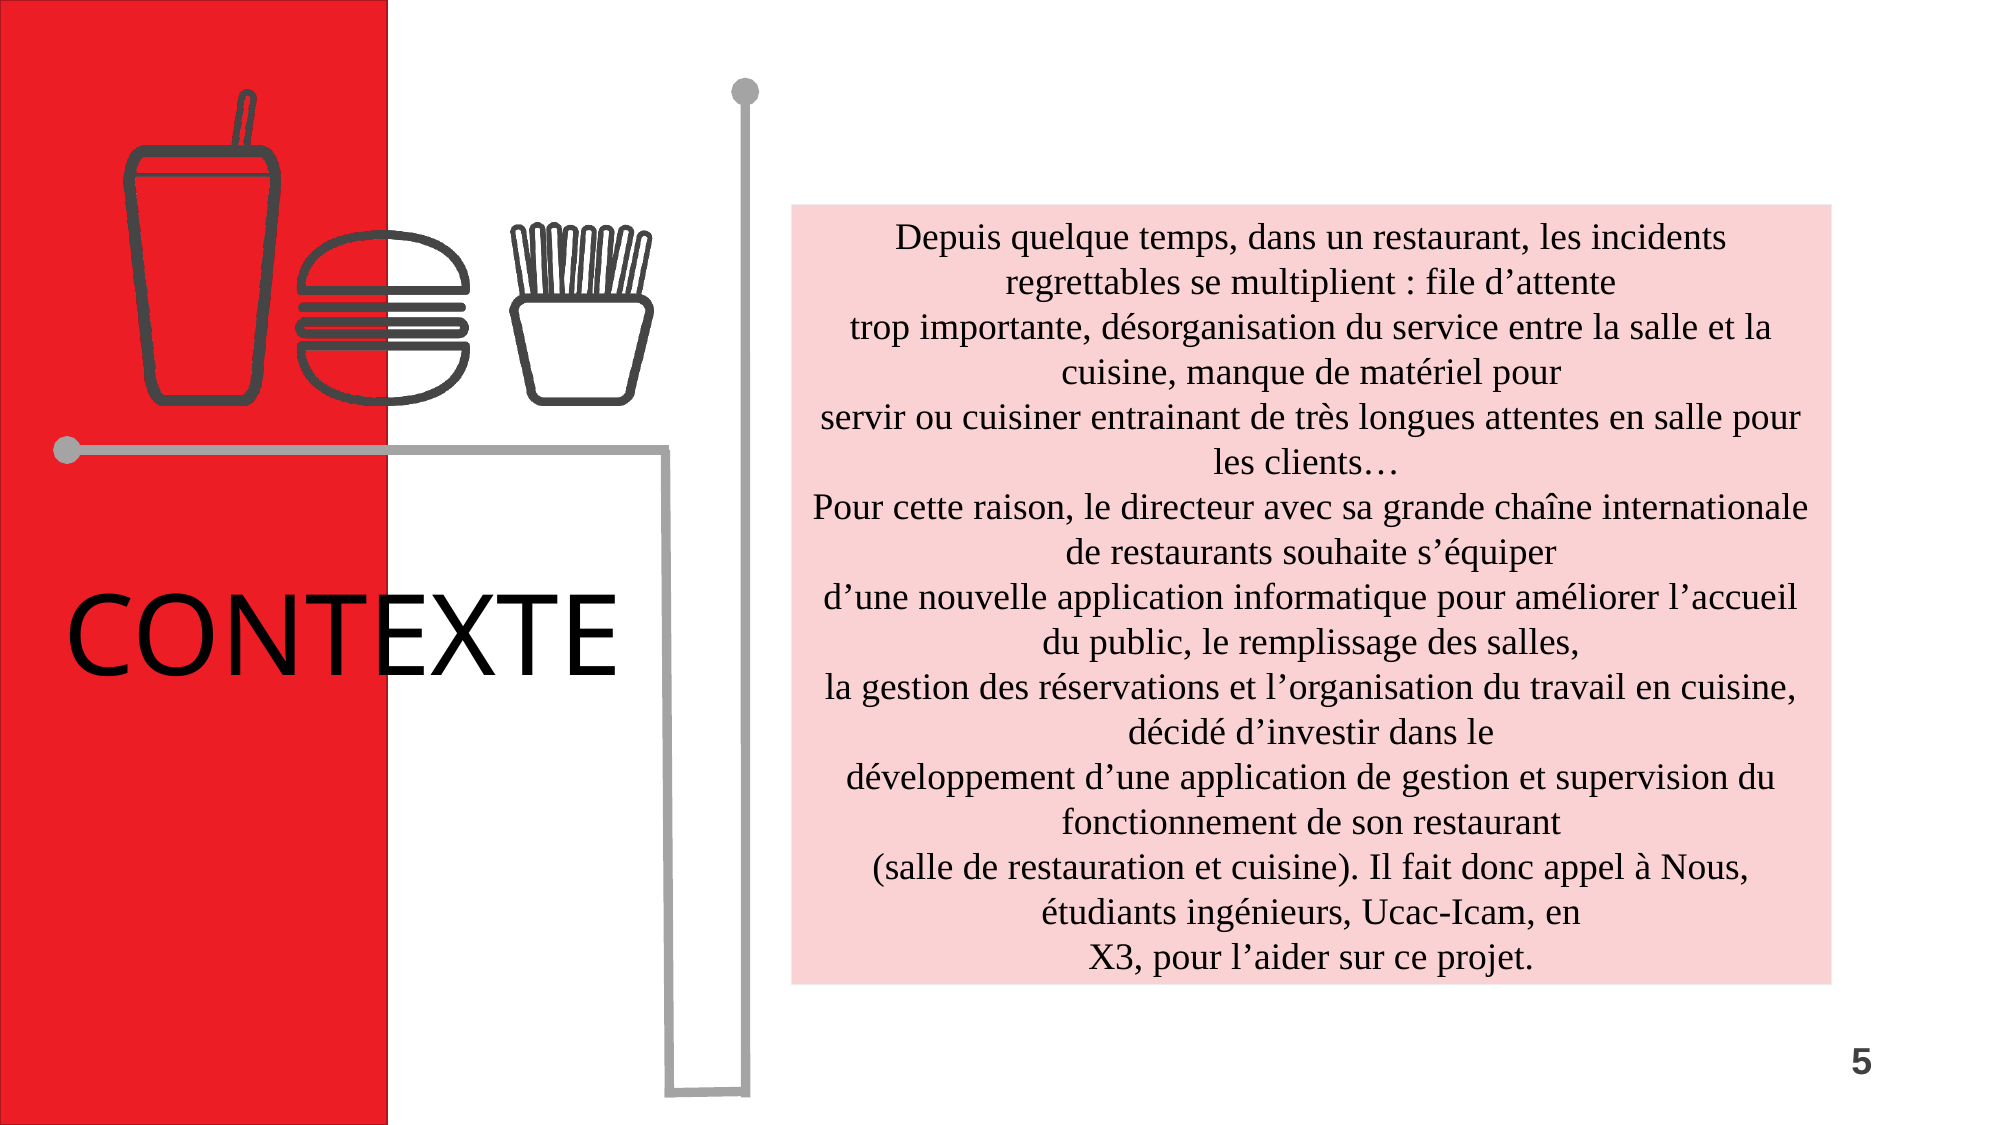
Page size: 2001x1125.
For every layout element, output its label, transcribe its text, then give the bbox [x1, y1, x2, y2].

text_box Depuis quelque temps, dans un restaurant, les incidents regrettables se multiplient : file d’attente trop importante, désorganisation du service entre la salle et la cuisine, manque de matériel pour servir ou cuisiner entrainant de très longues attentes en salle pour les clients… Pour cette raison, le directeur avec sa grande chaîne internationale de restaurants souhaite s’équiper d’une nouvelle application informatique pour améliorer l’accueil du public, le remplissage des salles, la gestion des réservations et l’organisation du travail en cuisine, décidé d’investir dans le développement d’une application de gestion et supervision du fonctionnement de son restaurant (salle de restauration et cuisine). Il fait donc appel à Nous, étudiants ingénieurs, Ucac-Icam, en X3, pour l’aider sur ce projet. [791, 204, 1832, 985]
text_box CONTEXTE [48, 555, 652, 705]
text_box [0, 0, 388, 1125]
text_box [123, 89, 653, 406]
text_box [665, 449, 670, 1091]
text_box 5 [1836, 1029, 1918, 1090]
